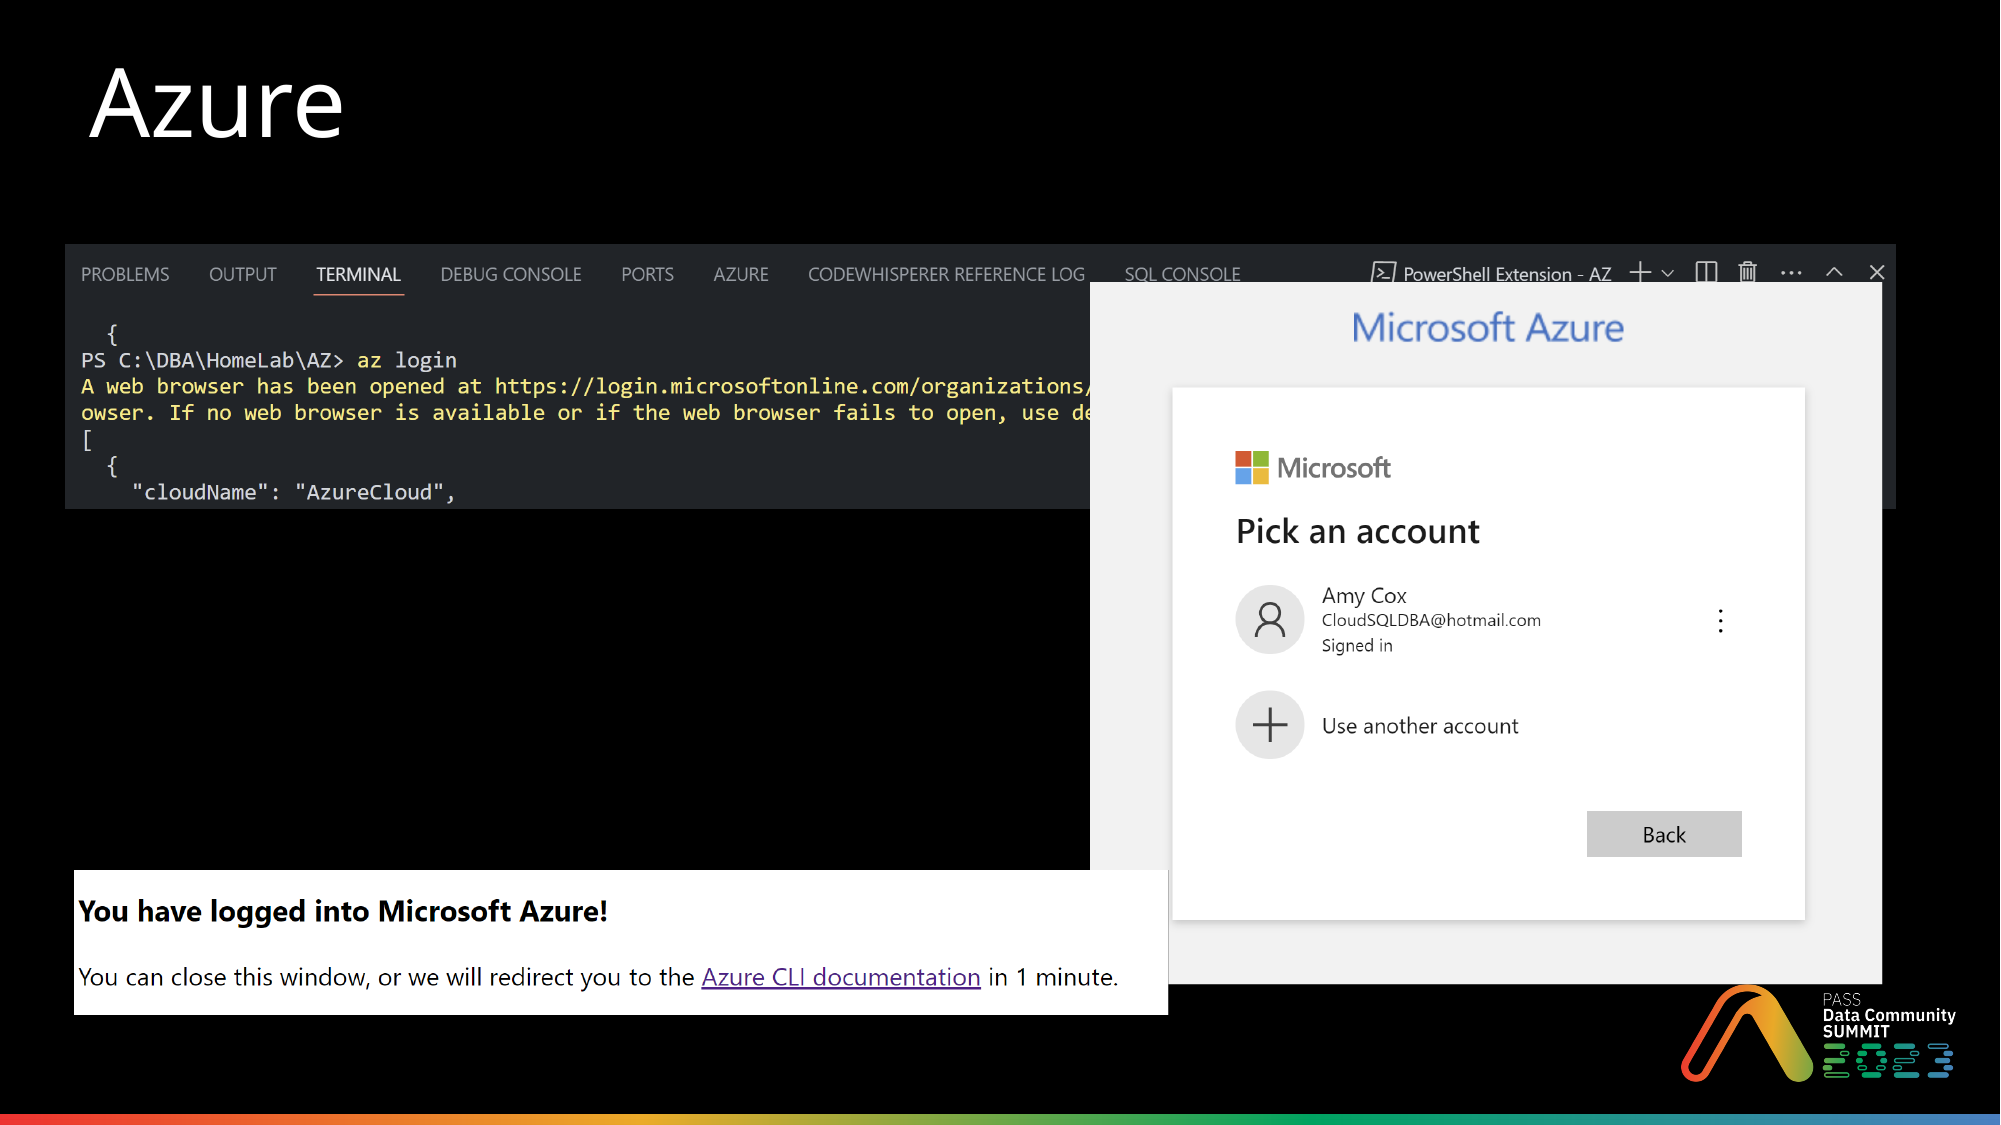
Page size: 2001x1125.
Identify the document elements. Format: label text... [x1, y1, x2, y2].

text_box Azure [74, 47, 948, 174]
picture [65, 244, 1956, 1082]
picture [0, 1114, 2000, 1125]
